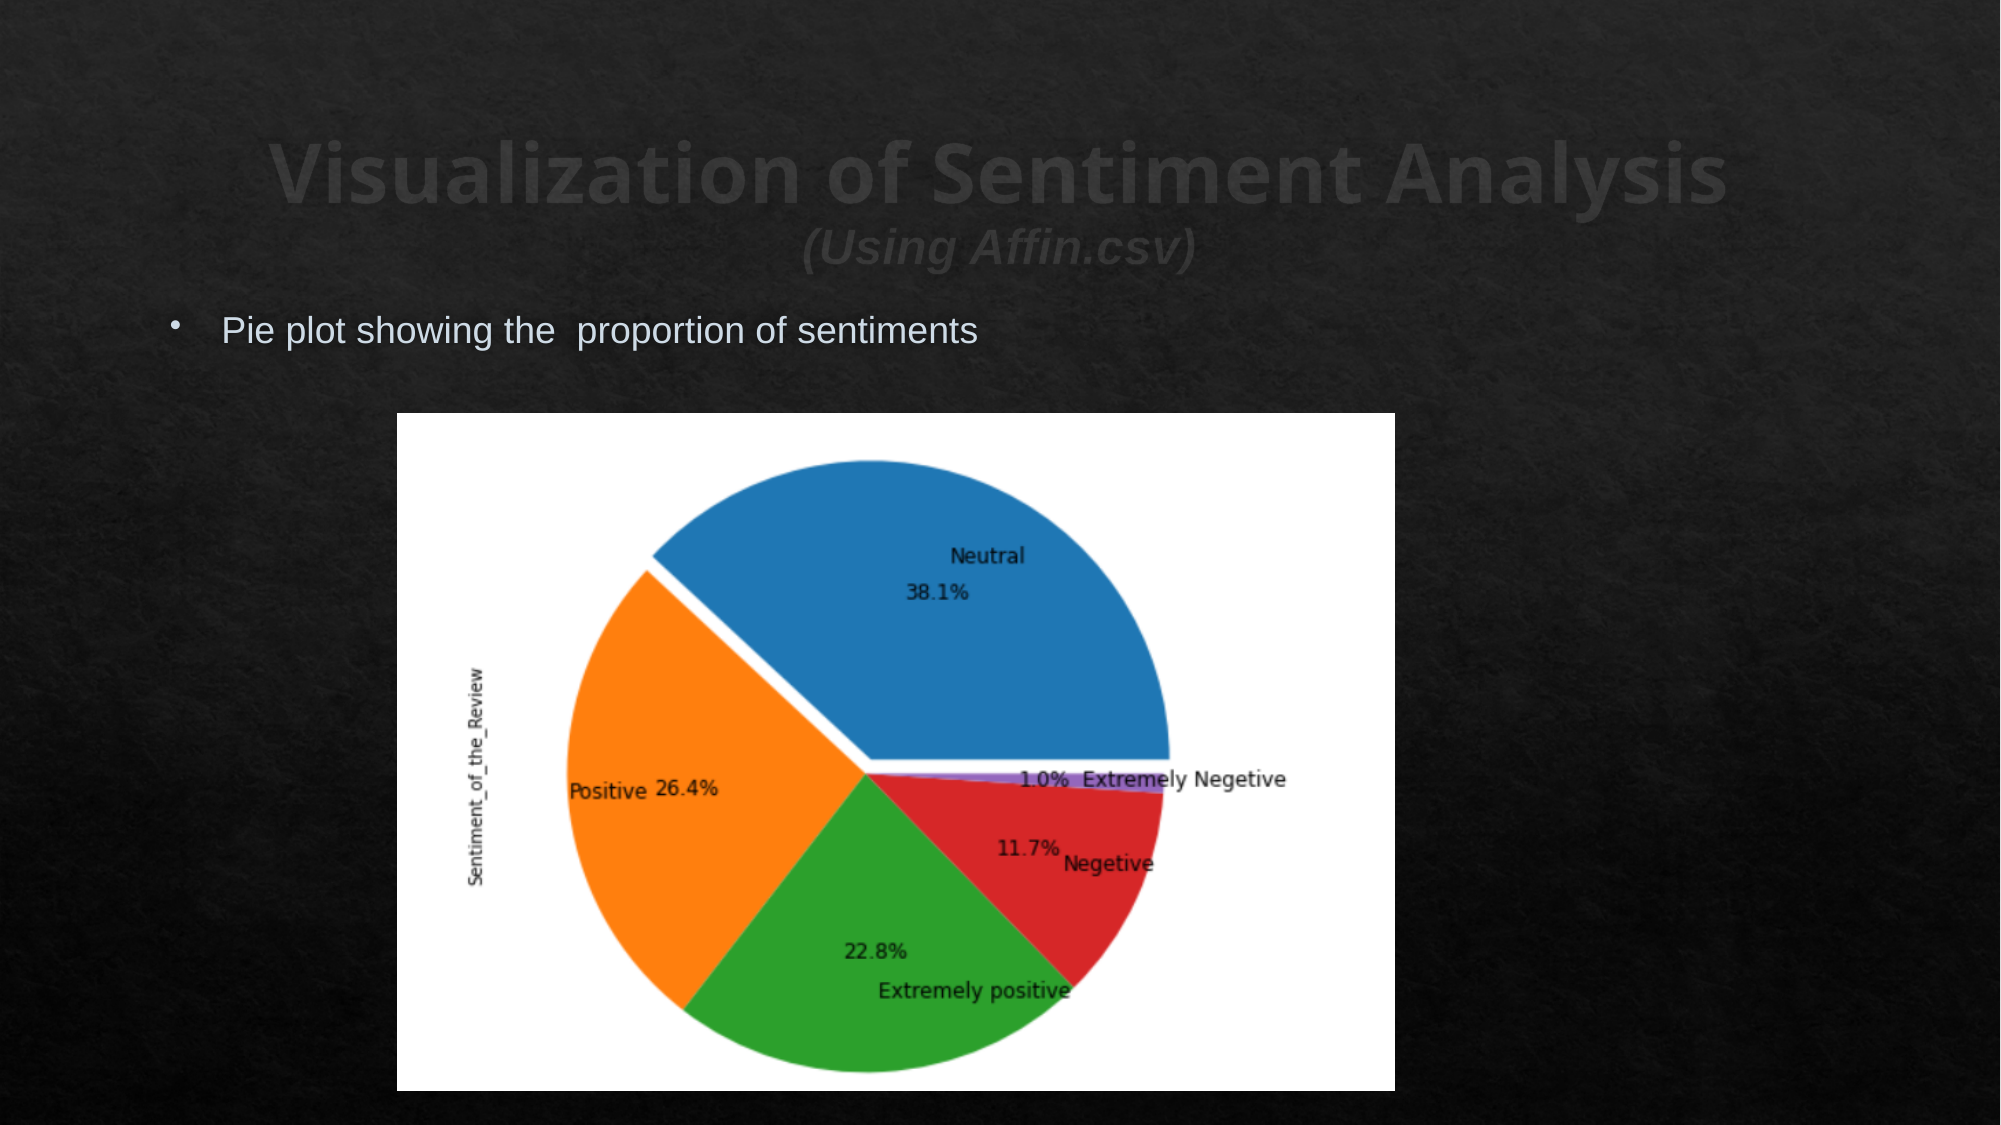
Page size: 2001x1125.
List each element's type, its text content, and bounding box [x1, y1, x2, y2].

title Visualization of Sentiment Analysis (Using Affin.csv) [149, 99, 1849, 289]
picture [396, 413, 1396, 1091]
list Pie plot showing the proportion of sentiments [149, 293, 1849, 1091]
